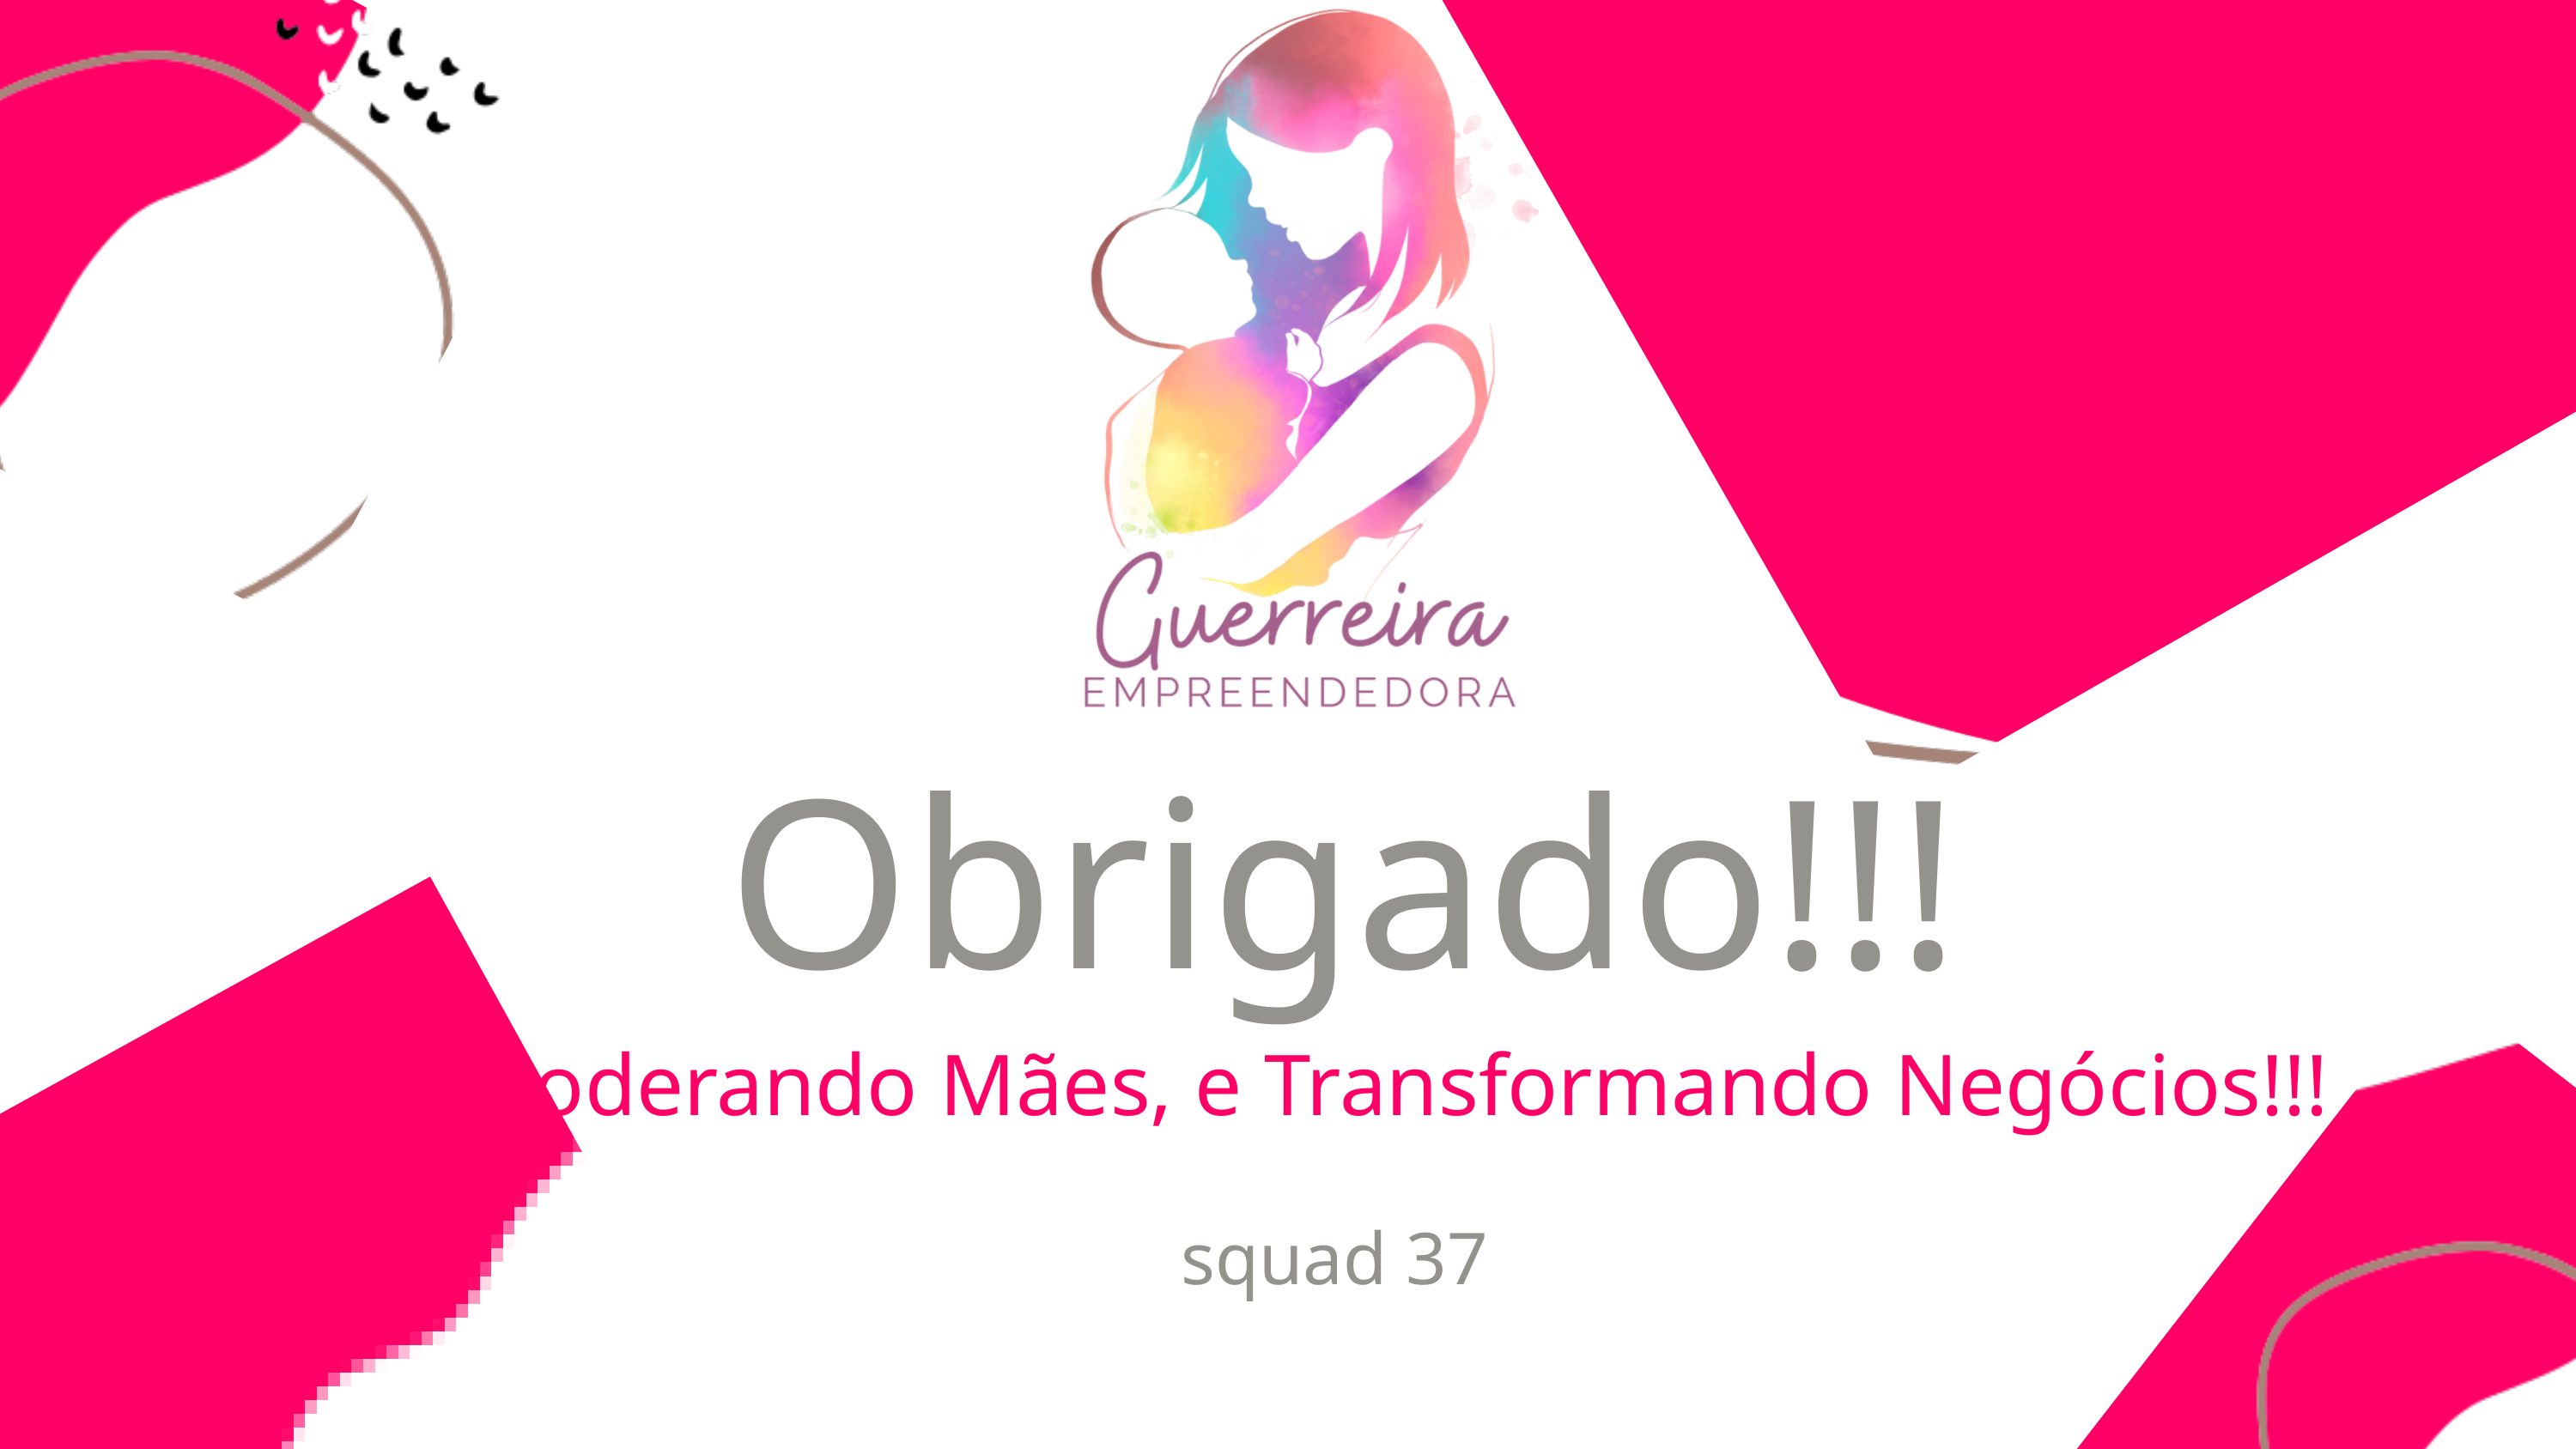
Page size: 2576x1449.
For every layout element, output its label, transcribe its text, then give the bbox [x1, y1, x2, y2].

text_box [914, 0, 1684, 688]
text_box [0, 0, 571, 628]
text_box [1442, 0, 2576, 688]
text_box Obrigado!!! Empoderando Mães, e Transformando Negócios!!! [143, 688, 2545, 1133]
text_box [0, 876, 746, 1449]
text_box [2076, 982, 2576, 1449]
text_box squad 37 [621, 1220, 2146, 1299]
